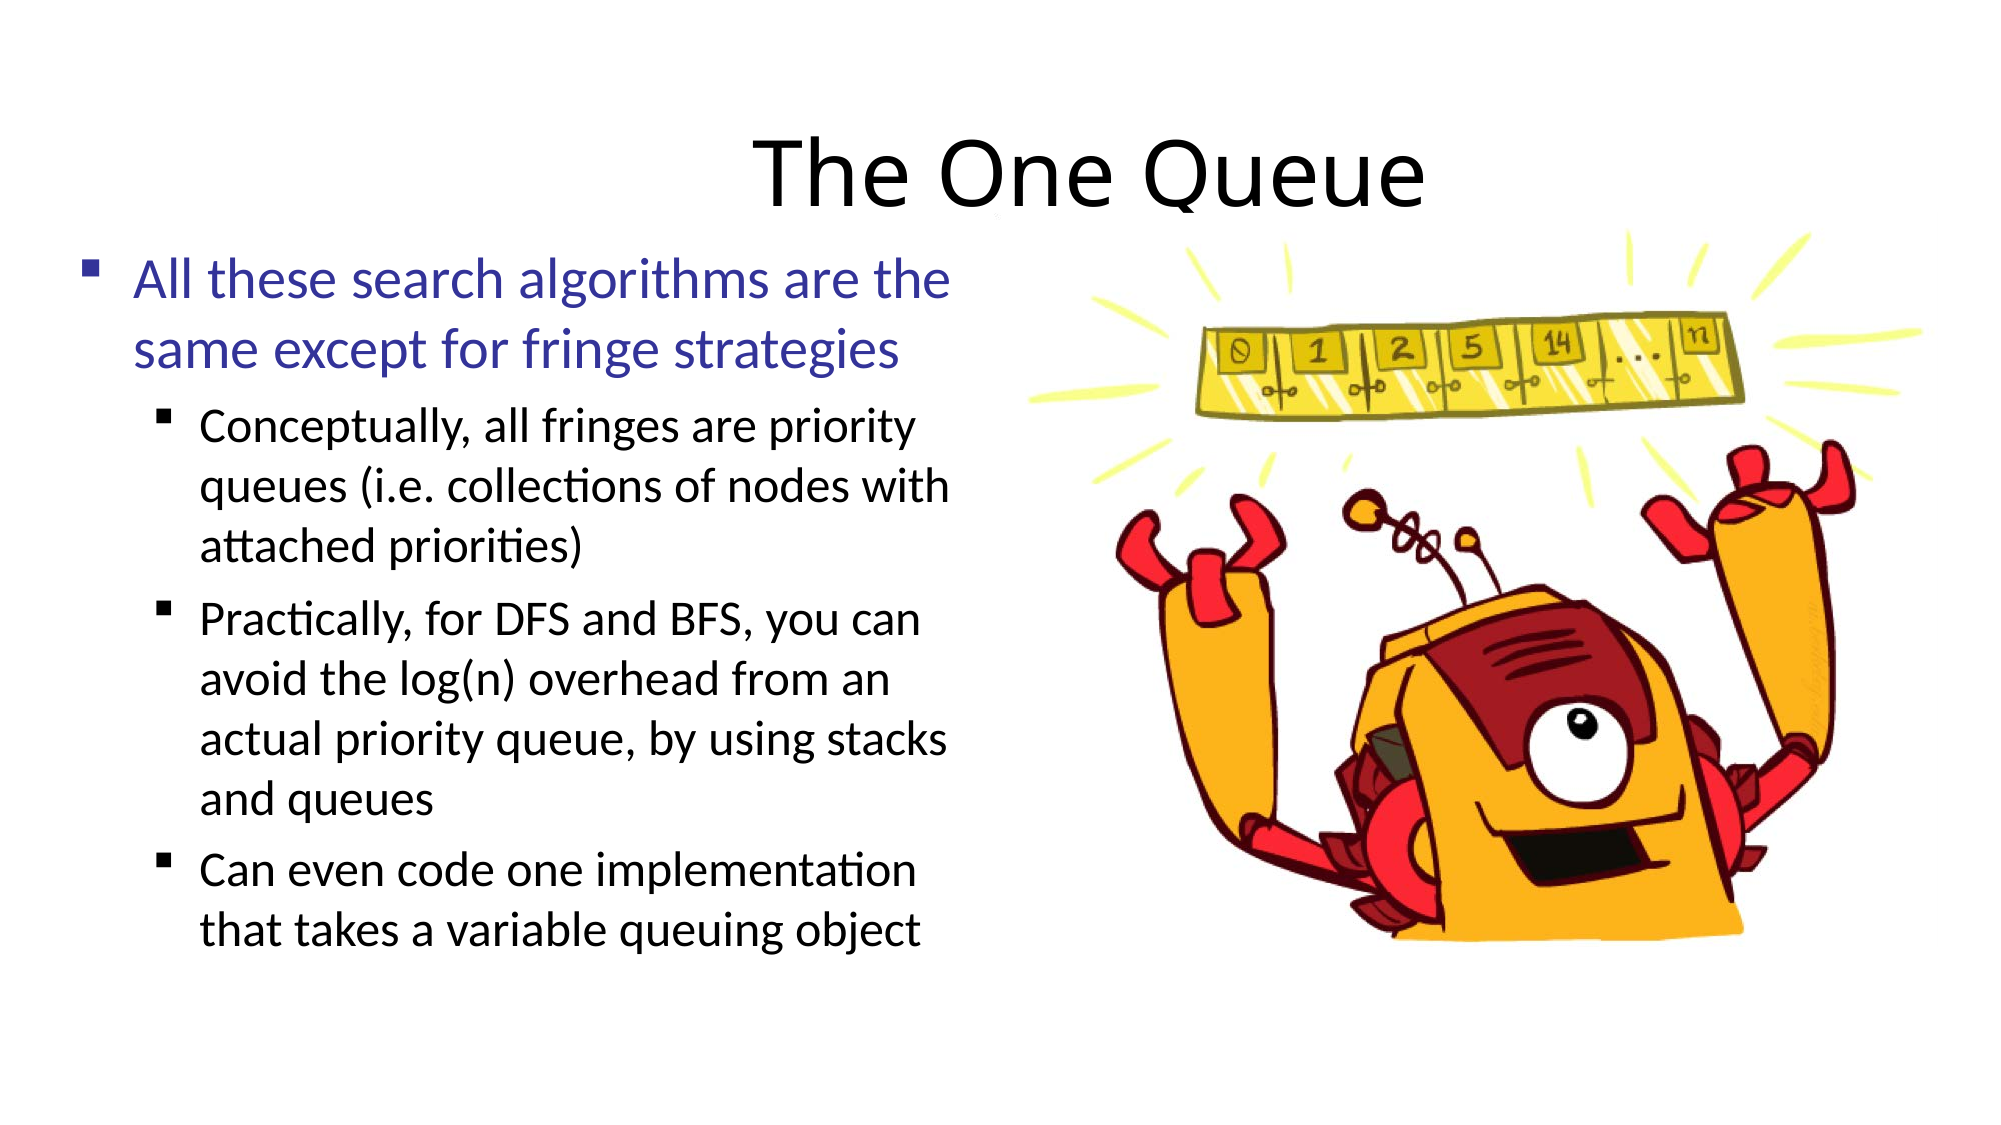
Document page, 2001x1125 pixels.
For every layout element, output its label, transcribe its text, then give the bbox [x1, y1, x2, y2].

title The One Queue [137, 73, 1863, 264]
text_box All these search algorithms are the same except for fringe strategies Conceptually, all fringes are priority queues (i.e. collections of nodes with attached priorities) Practically, for DFS and BFS, you can avoid the log(n) overhead from an actual priority queue, by using stacks and queues Can even code one implementation that takes a variable queuing object [75, 238, 958, 957]
picture [993, 212, 1938, 947]
